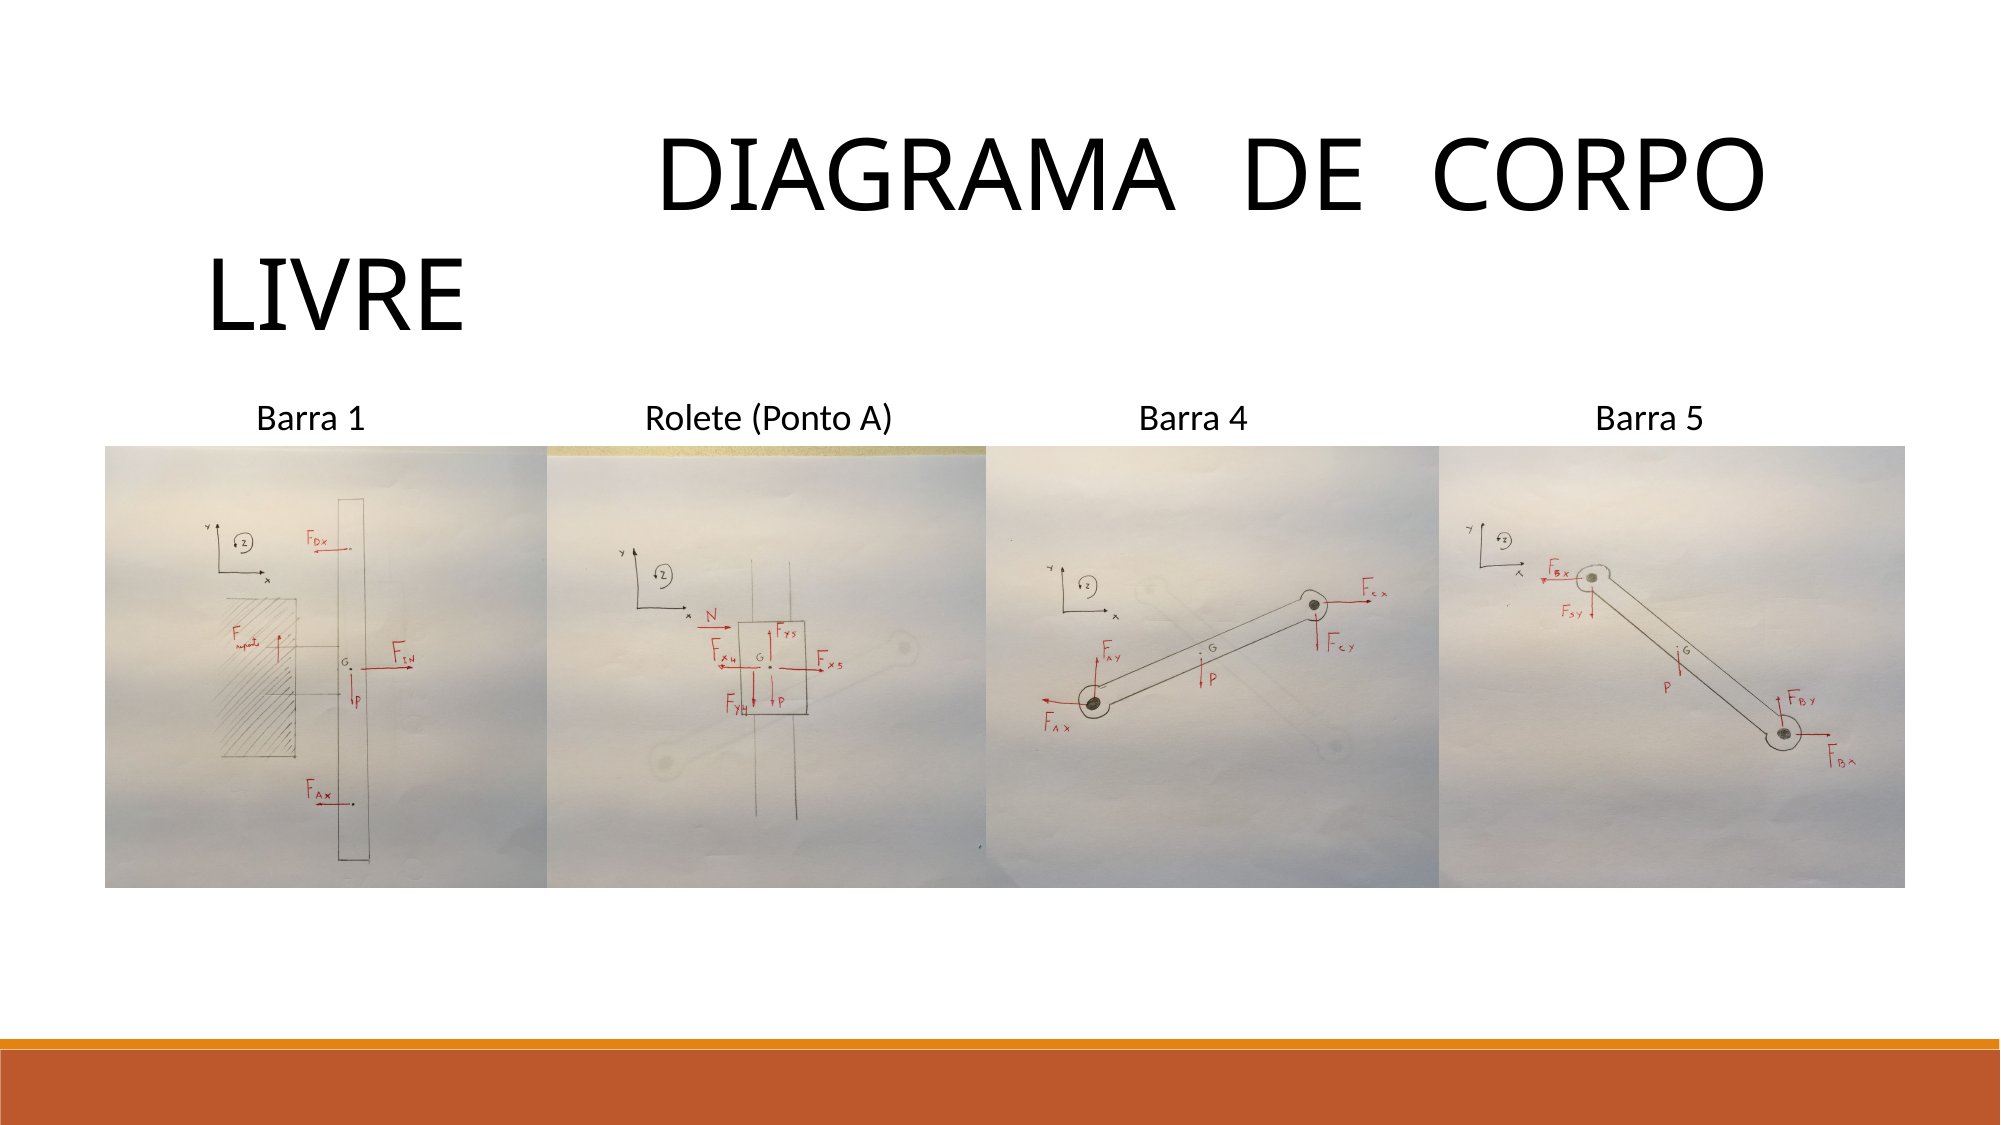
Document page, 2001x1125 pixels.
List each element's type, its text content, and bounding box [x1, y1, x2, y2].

text_box Barra 1 Rolete (Ponto A) Barra 4 Barra 5 [105, 385, 1905, 445]
picture [105, 446, 1905, 888]
text_box DIAGRAMA DE CORPO LIVRE [189, 103, 1786, 358]
